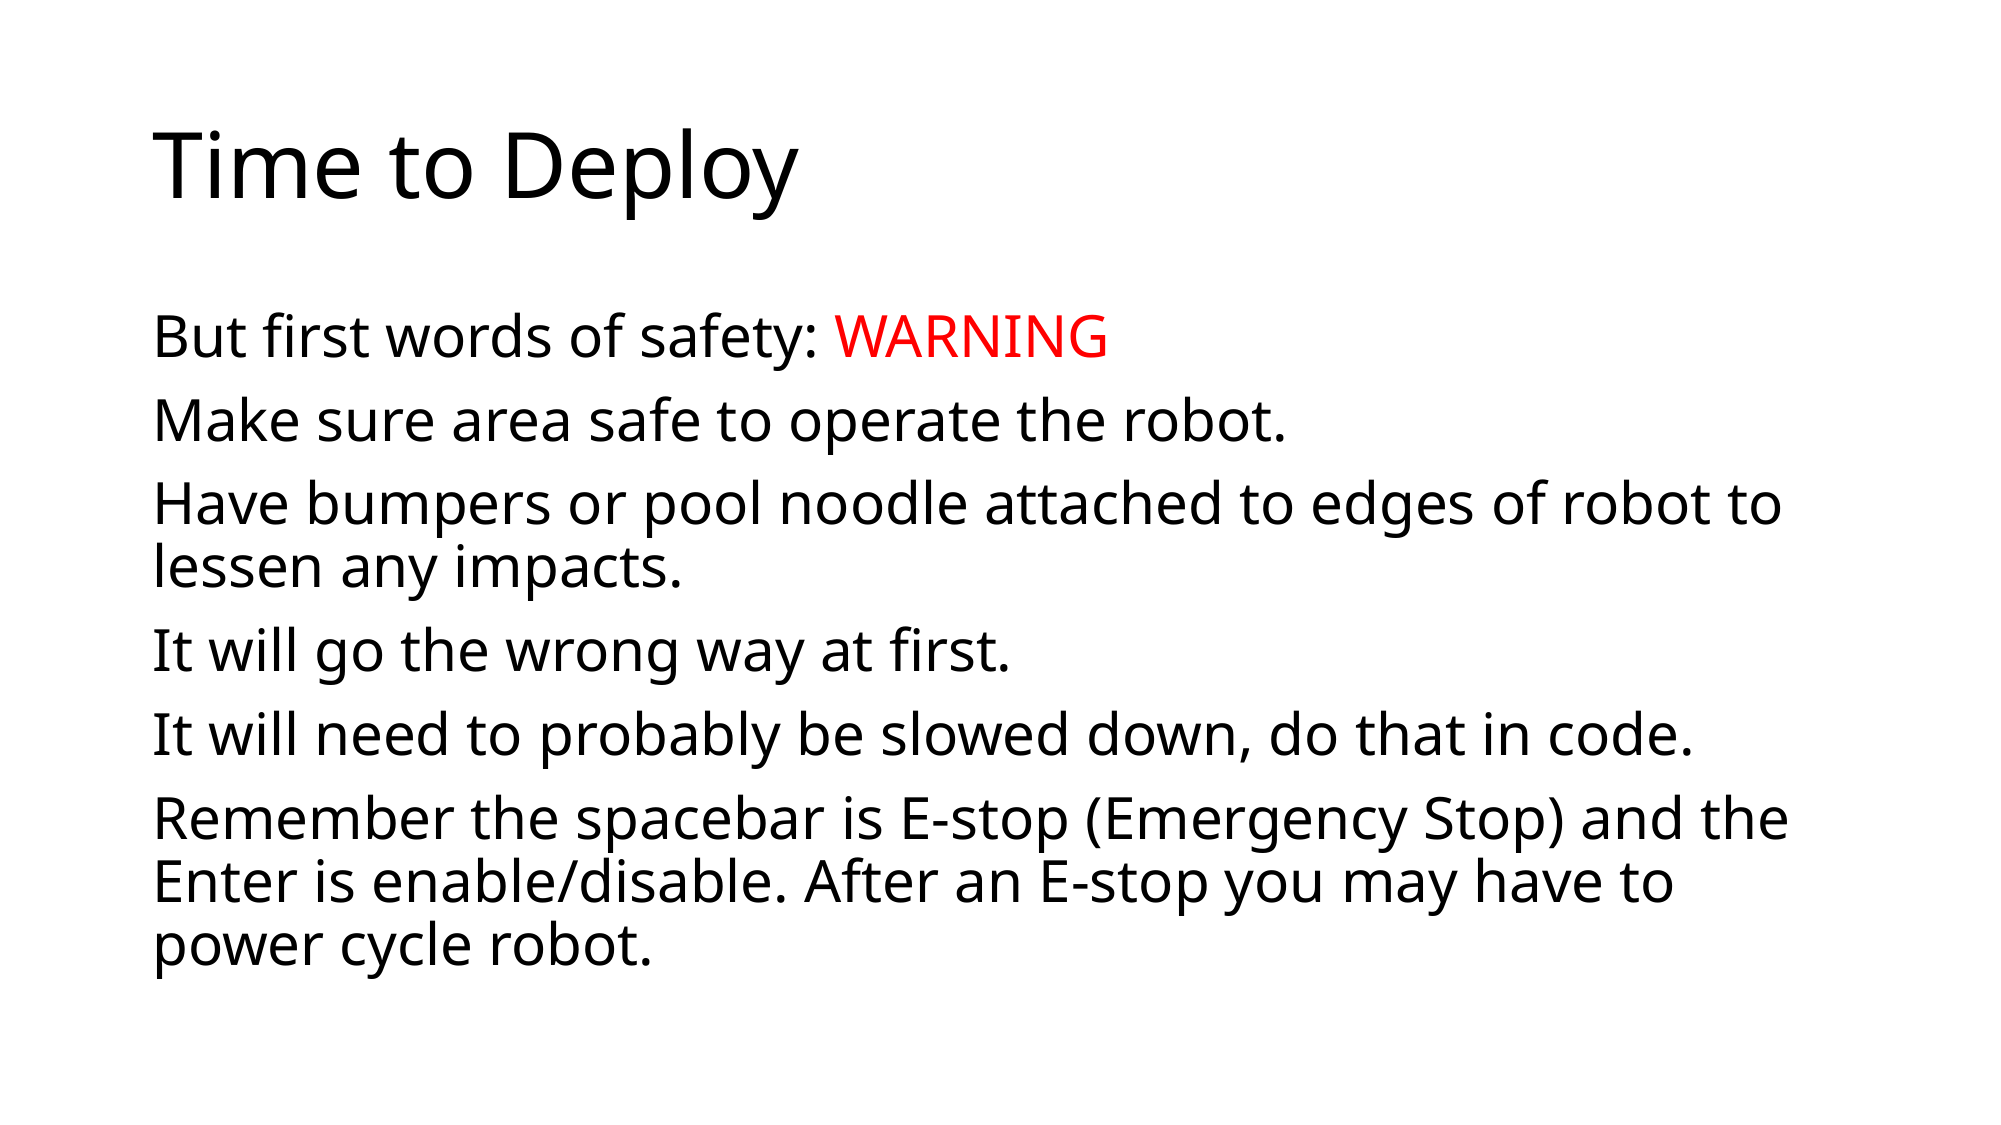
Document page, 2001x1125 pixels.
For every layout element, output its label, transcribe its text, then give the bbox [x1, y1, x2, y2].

title Time to Deploy [137, 59, 1863, 278]
list But first words of safety: WARNING Make sure area safe to operate the robot. Have bumpers or pool noodle attached to edges of robot to lessen any impacts. It will go the wrong way at first. It will need to probably be slowed down, do that in code. Remember the spacebar is E-stop (Emergency Stop) and the Enter is enable/disable. After an E-stop you may have to power cycle robot. [137, 299, 1863, 1014]
